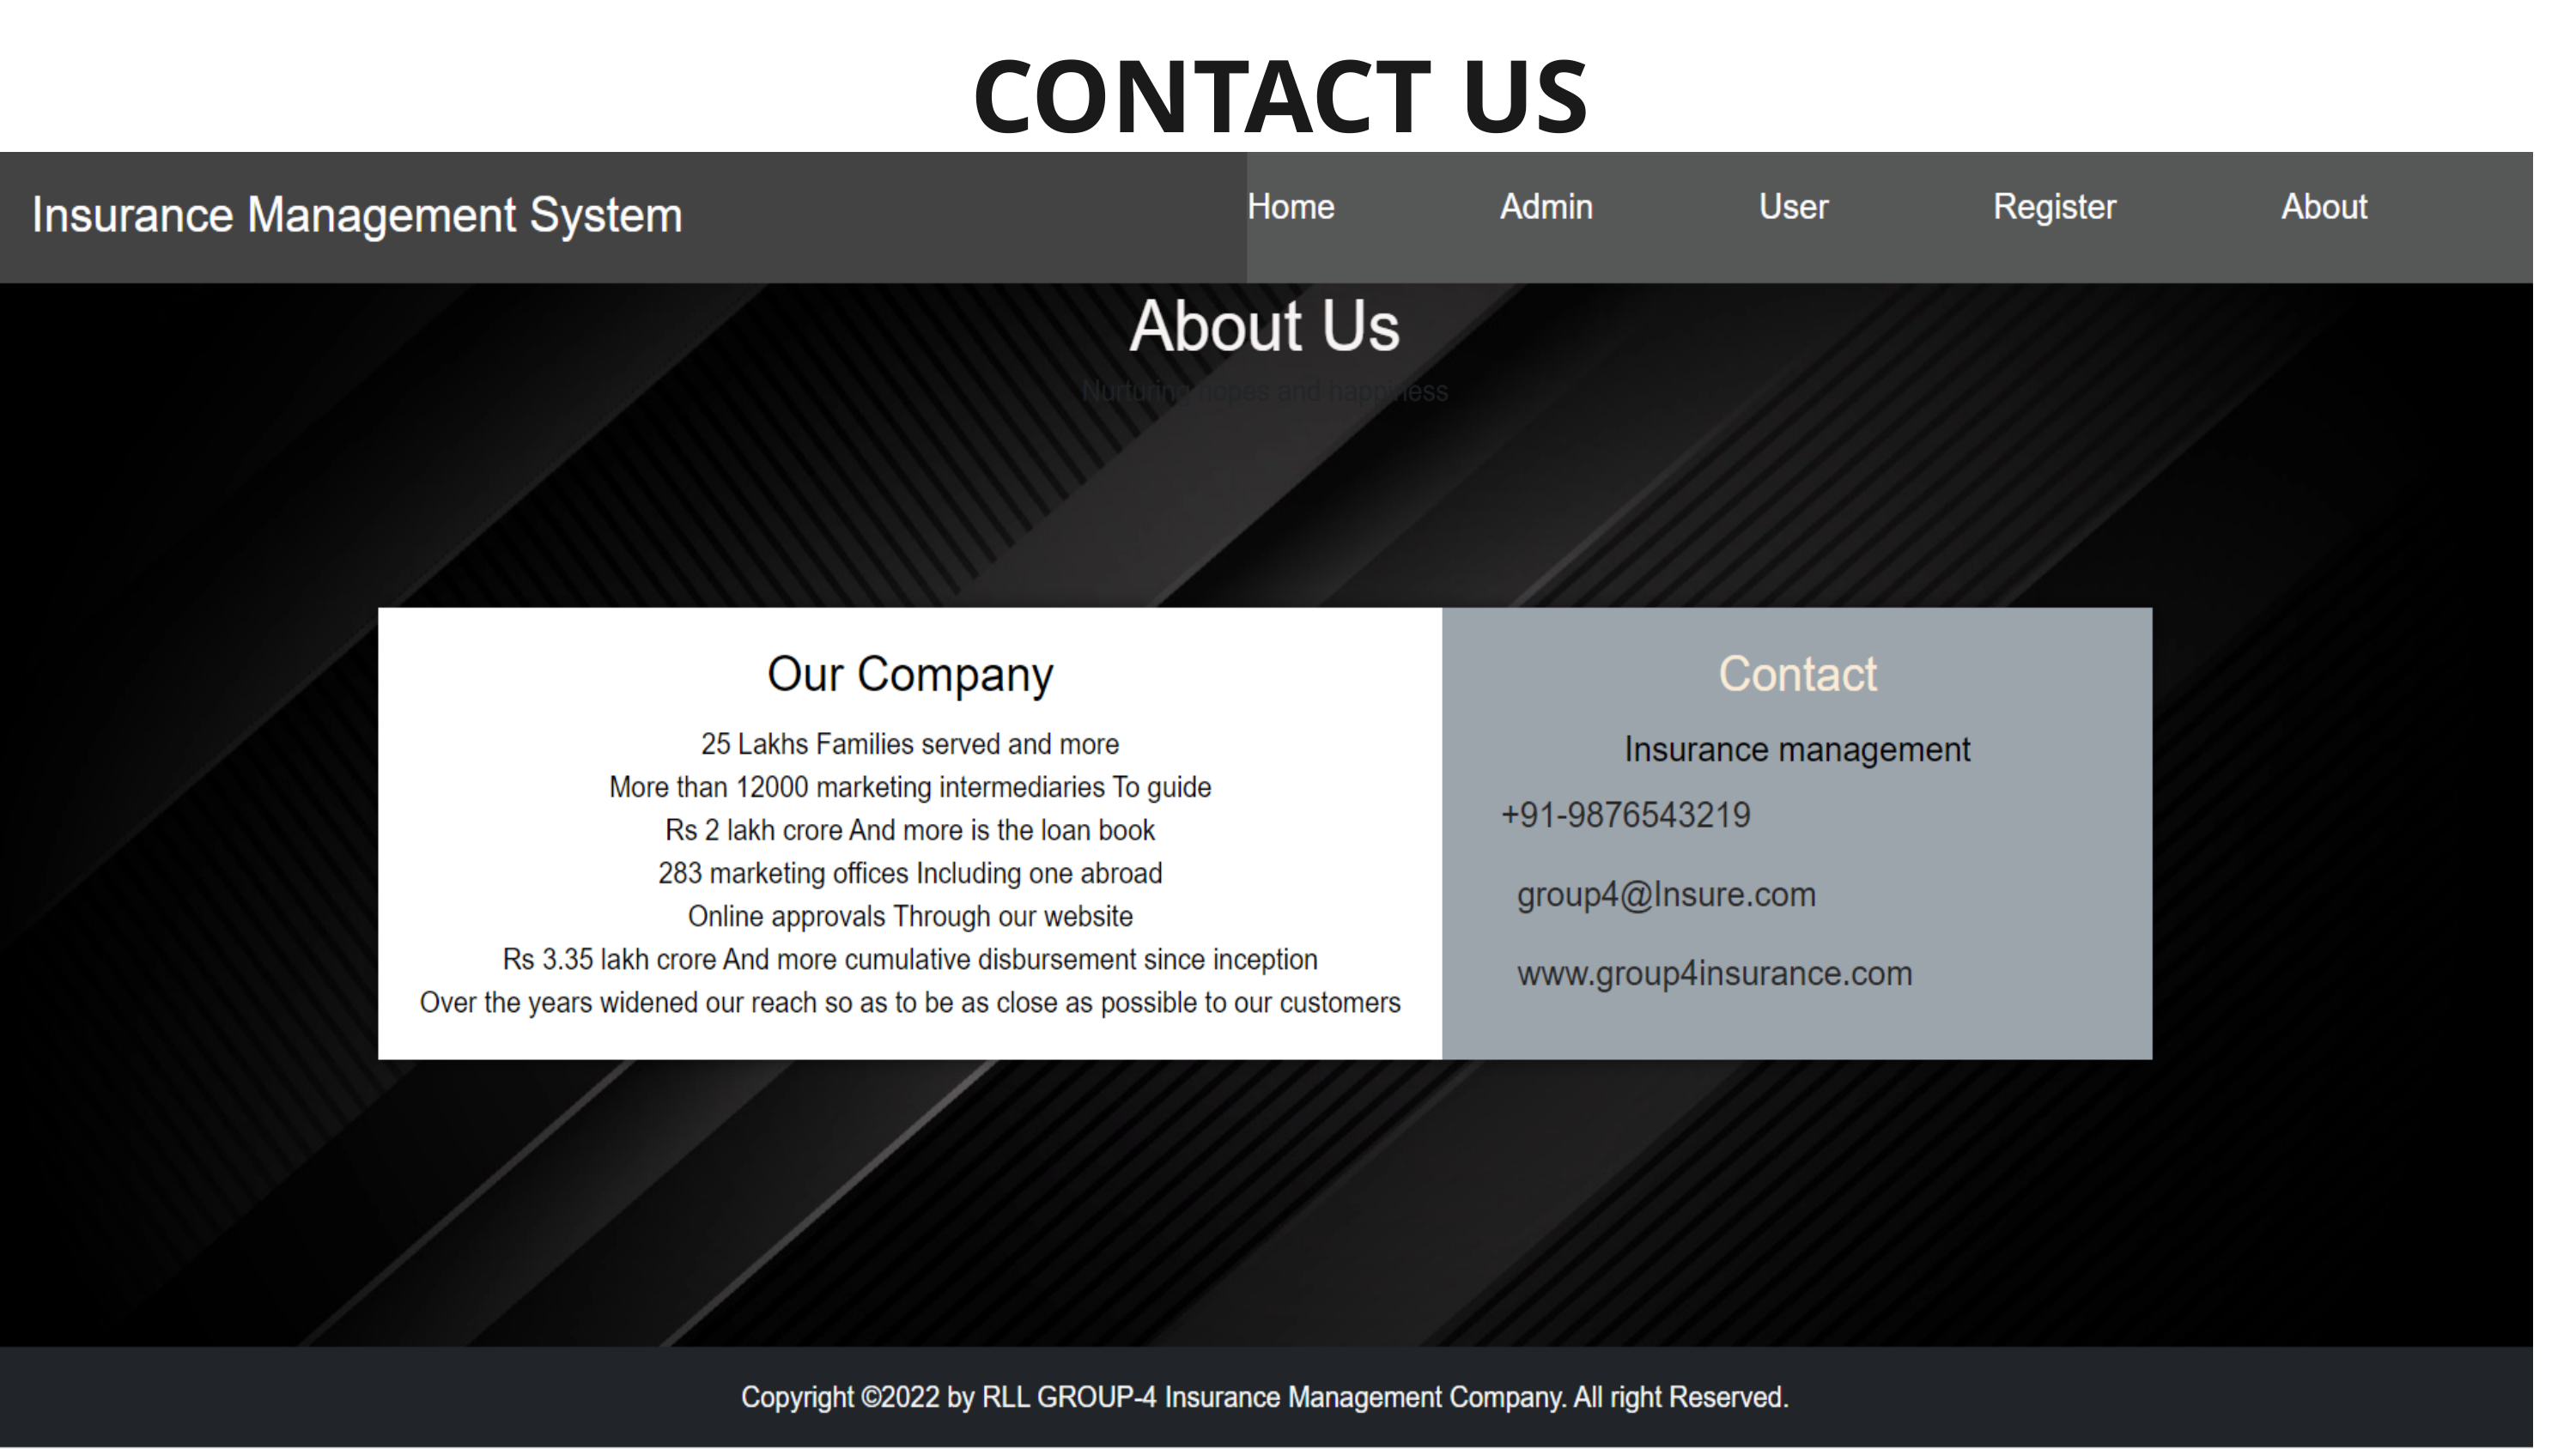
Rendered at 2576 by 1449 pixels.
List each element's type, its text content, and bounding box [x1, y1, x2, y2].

picture [0, 151, 2534, 1449]
title CONTACT US [197, 0, 2364, 149]
